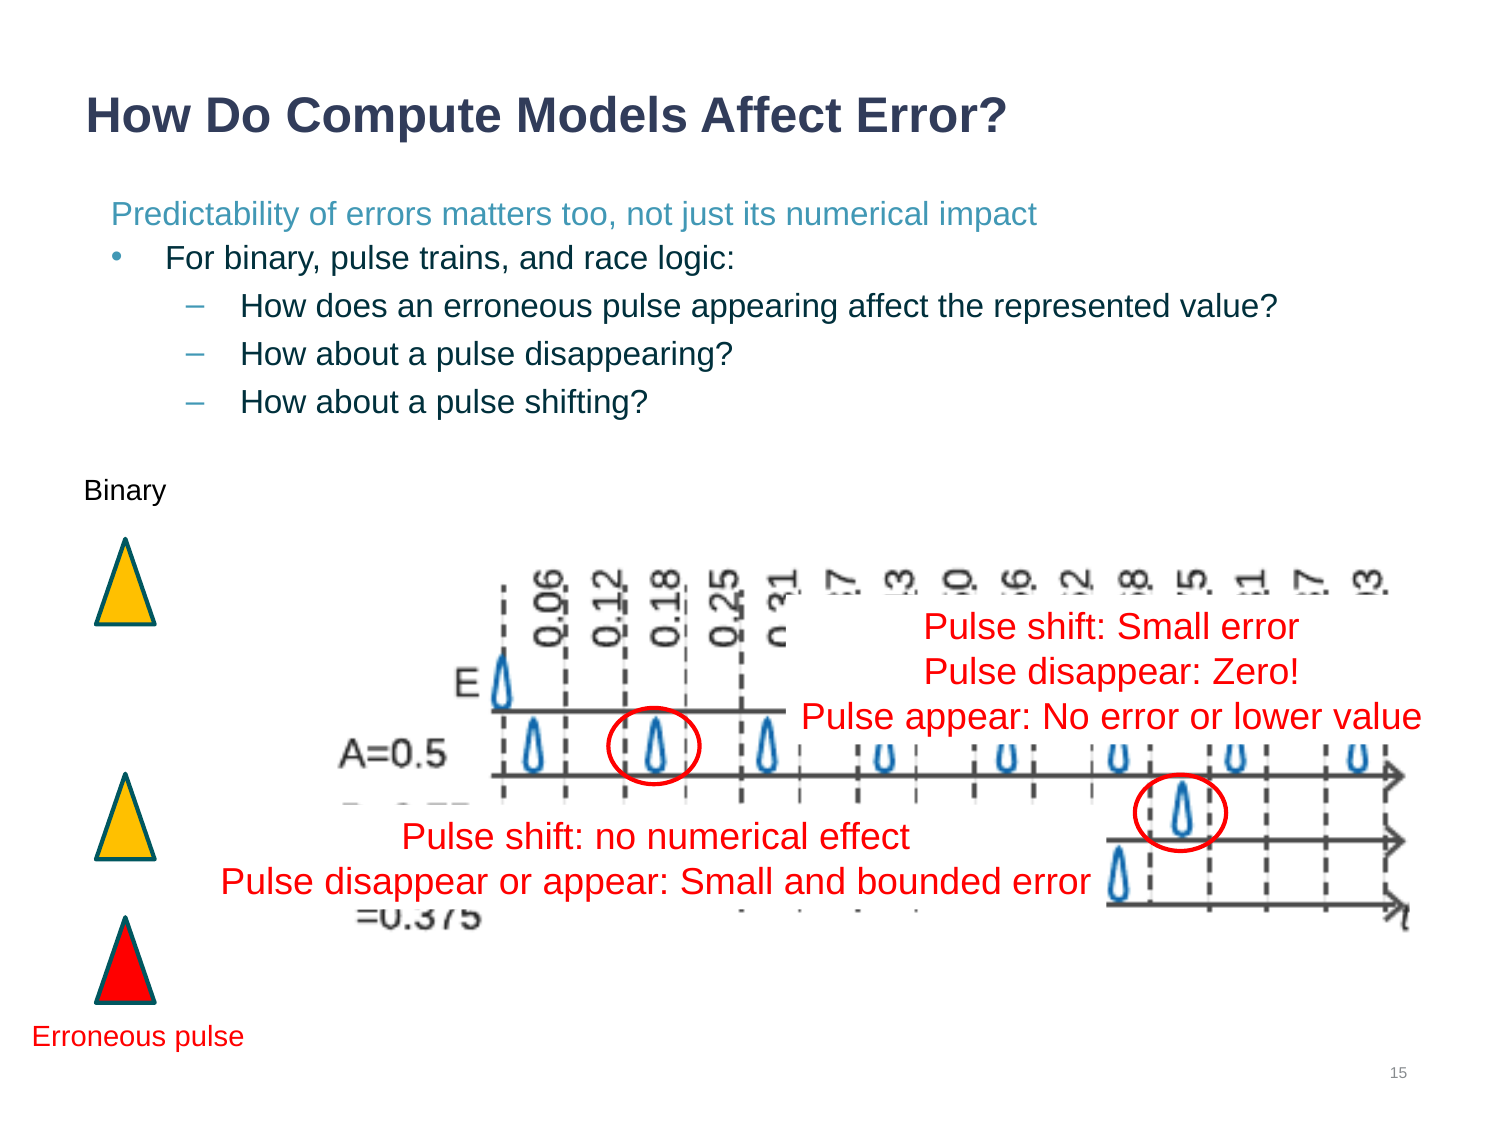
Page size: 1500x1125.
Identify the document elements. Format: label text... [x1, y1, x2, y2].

text_box Pulse shift: Small error Pulse disappear: Zero! Pulse appear: No error or lower value [1414, 594, 1438, 745]
text_box [93, 771, 157, 862]
slide_number 15 [1335, 1042, 1423, 1103]
text_box [93, 536, 157, 627]
text_box Erroneous pulse [16, 1010, 260, 1060]
title How Do Compute Models Affect Error? [70, 75, 1421, 165]
text_box Pulse shift: no numerical effect Pulse disappear or appear: Small and bounded error [205, 804, 270, 910]
text_box Binary [68, 463, 182, 514]
text_box [93, 915, 157, 1005]
subtitle Predictability of errors matters too, not just its numerical impact [75, 164, 1425, 240]
picture [275, 565, 1410, 942]
list For binary, pulse trains, and race logic: How does an erroneous pulse appearing affect the represented value? How about a pulse disappearing? How about a pulse shifting? [75, 240, 1425, 455]
